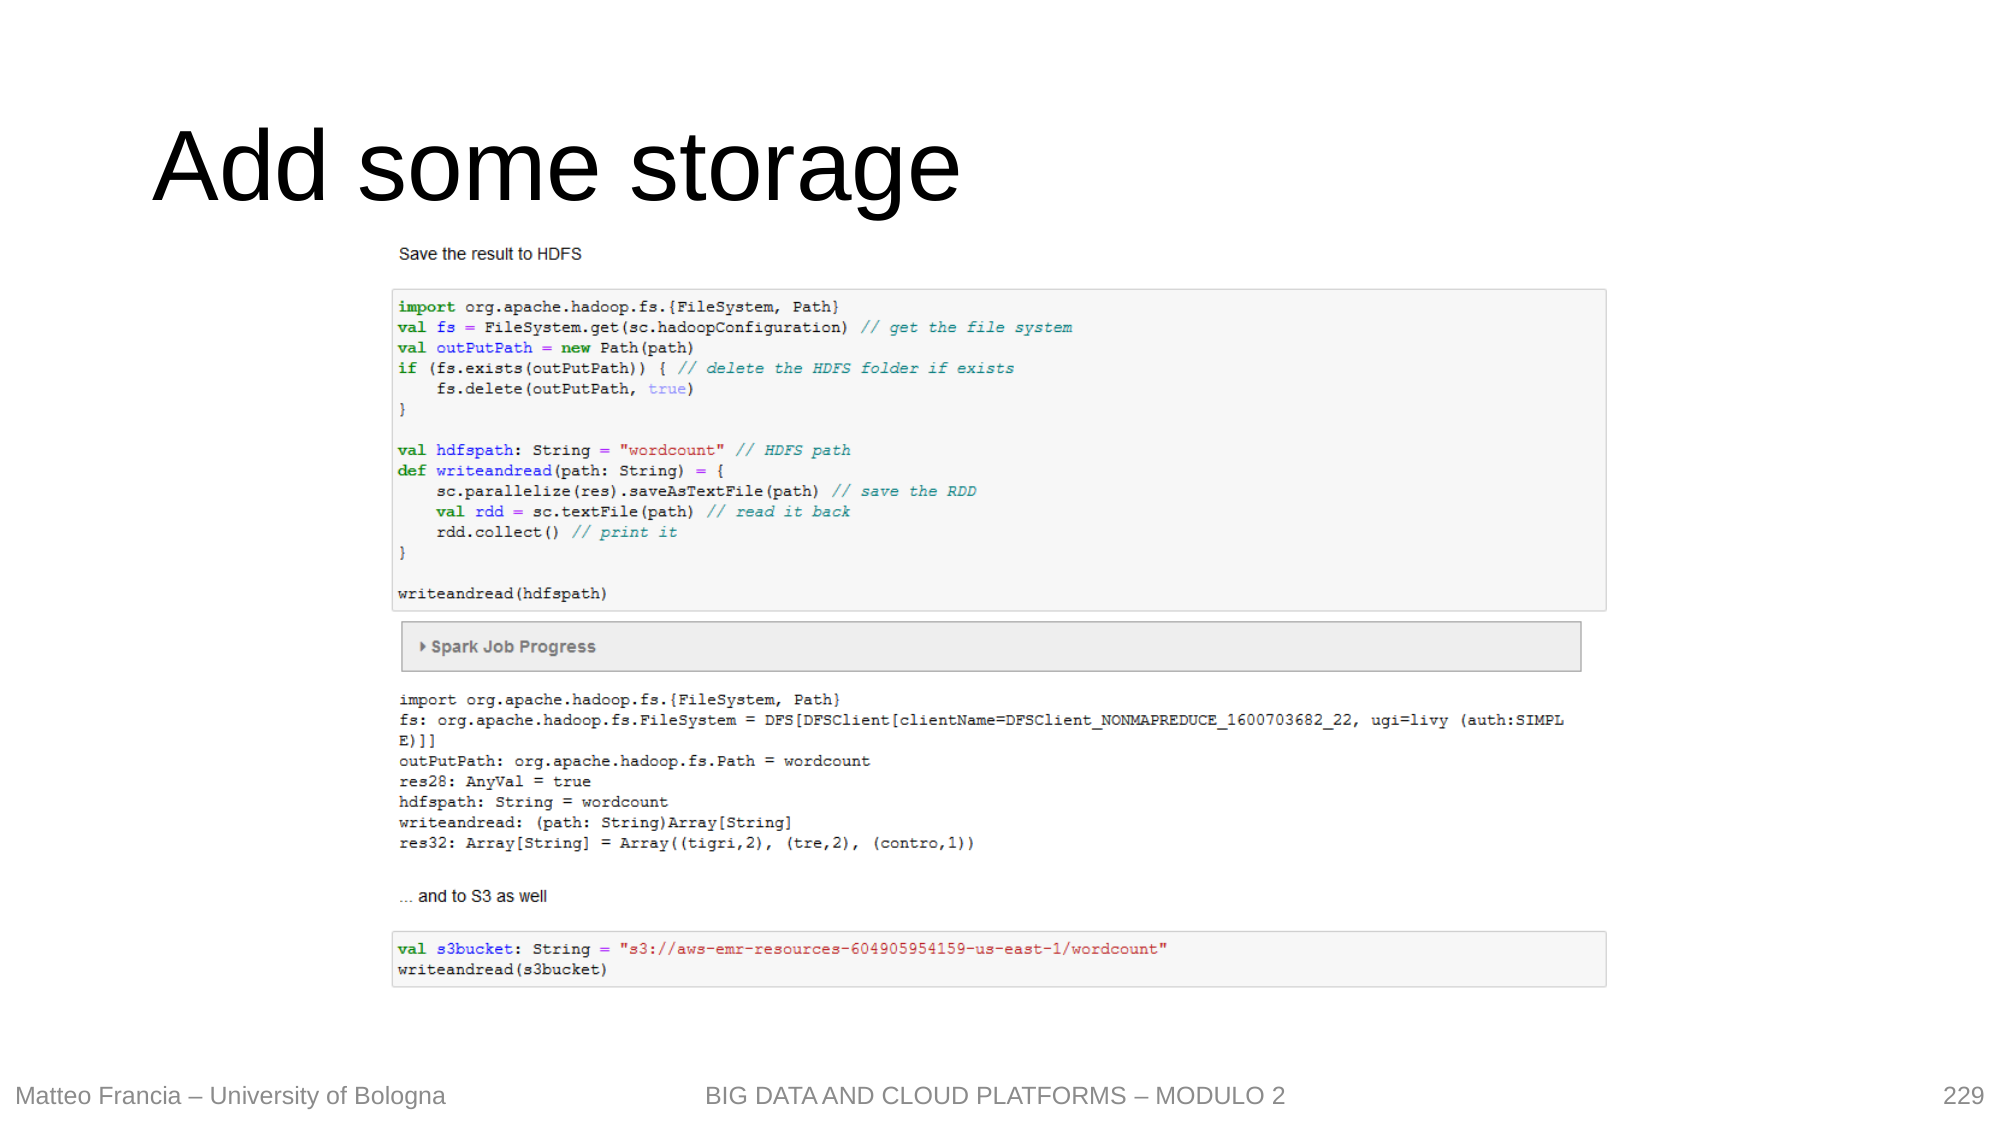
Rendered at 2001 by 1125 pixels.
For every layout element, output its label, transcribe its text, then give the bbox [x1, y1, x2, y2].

title Add some storage [137, 59, 1863, 278]
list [387, 243, 1613, 990]
footer Matteo Francia – University of Bologna [0, 1065, 466, 1125]
slide_number 229 [1550, 1065, 2000, 1125]
